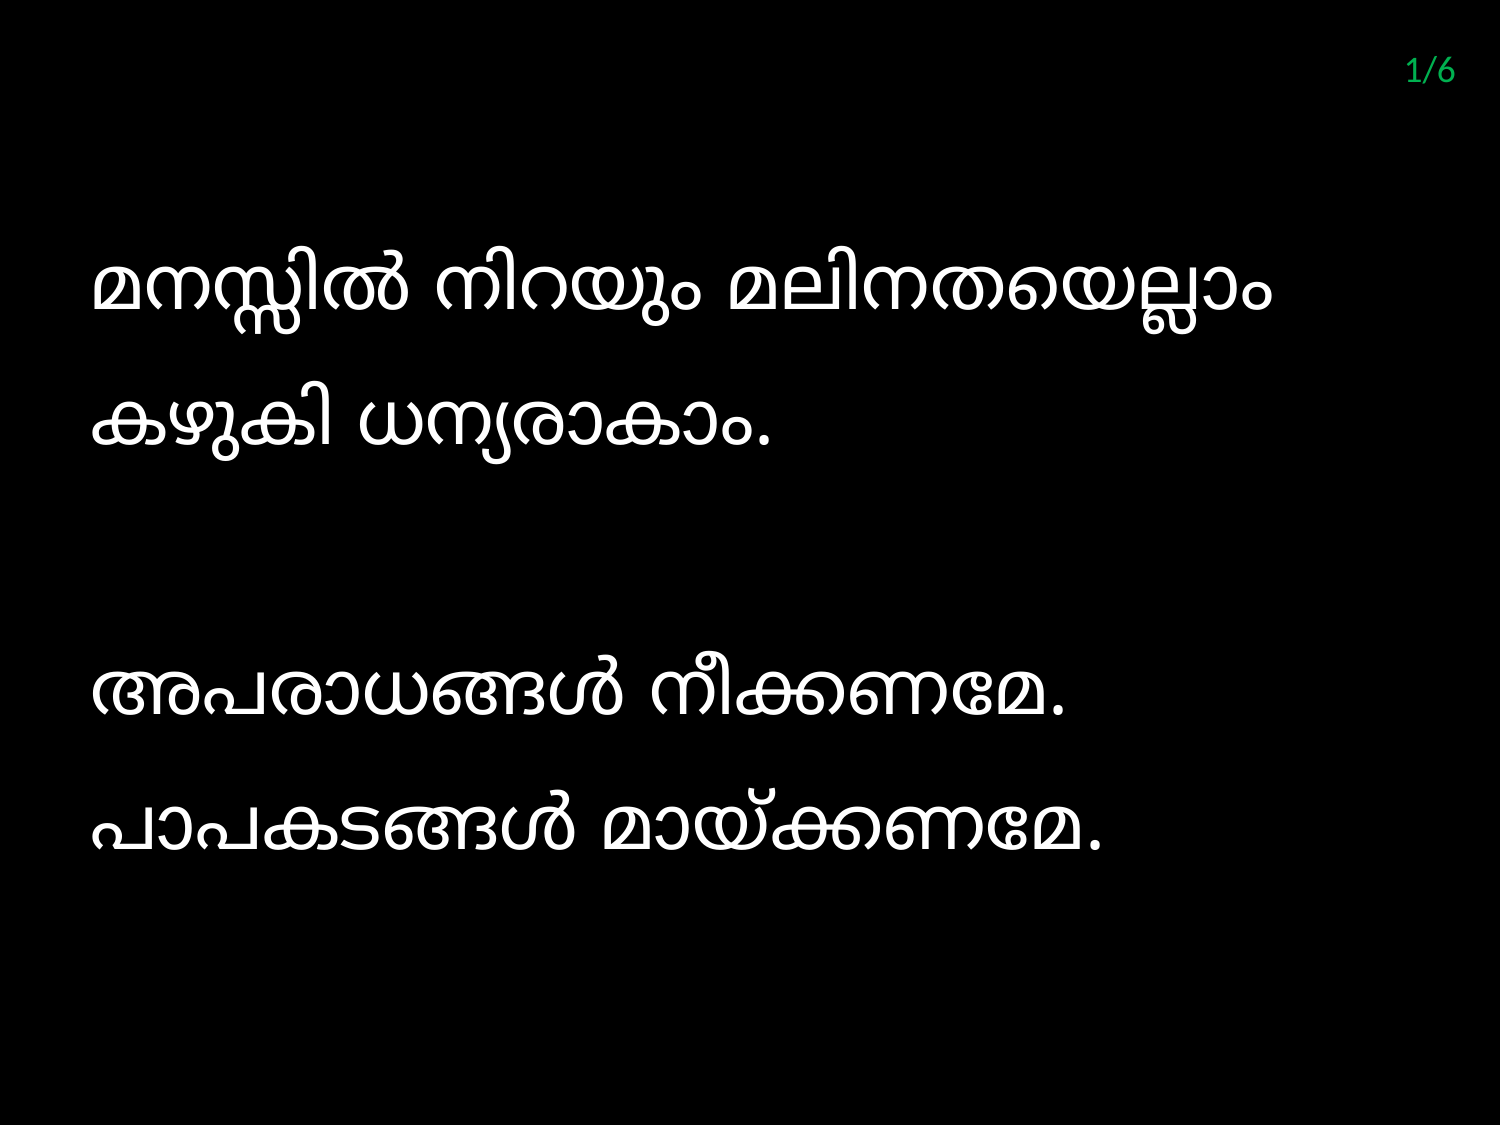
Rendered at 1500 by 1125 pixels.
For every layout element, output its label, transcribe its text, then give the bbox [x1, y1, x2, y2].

text_box 1/6 [1388, 37, 1471, 98]
list മനസ്സില്‍ നിറയും മലിനതയെല്ലാം കഴുകി ധന്യരാകാം. അപരാധങ്ങള്‍ നീക്കണമേ. പാപകടങ്ങള്‍ മായ്ക്കണമേ. [75, 50, 1488, 1005]
